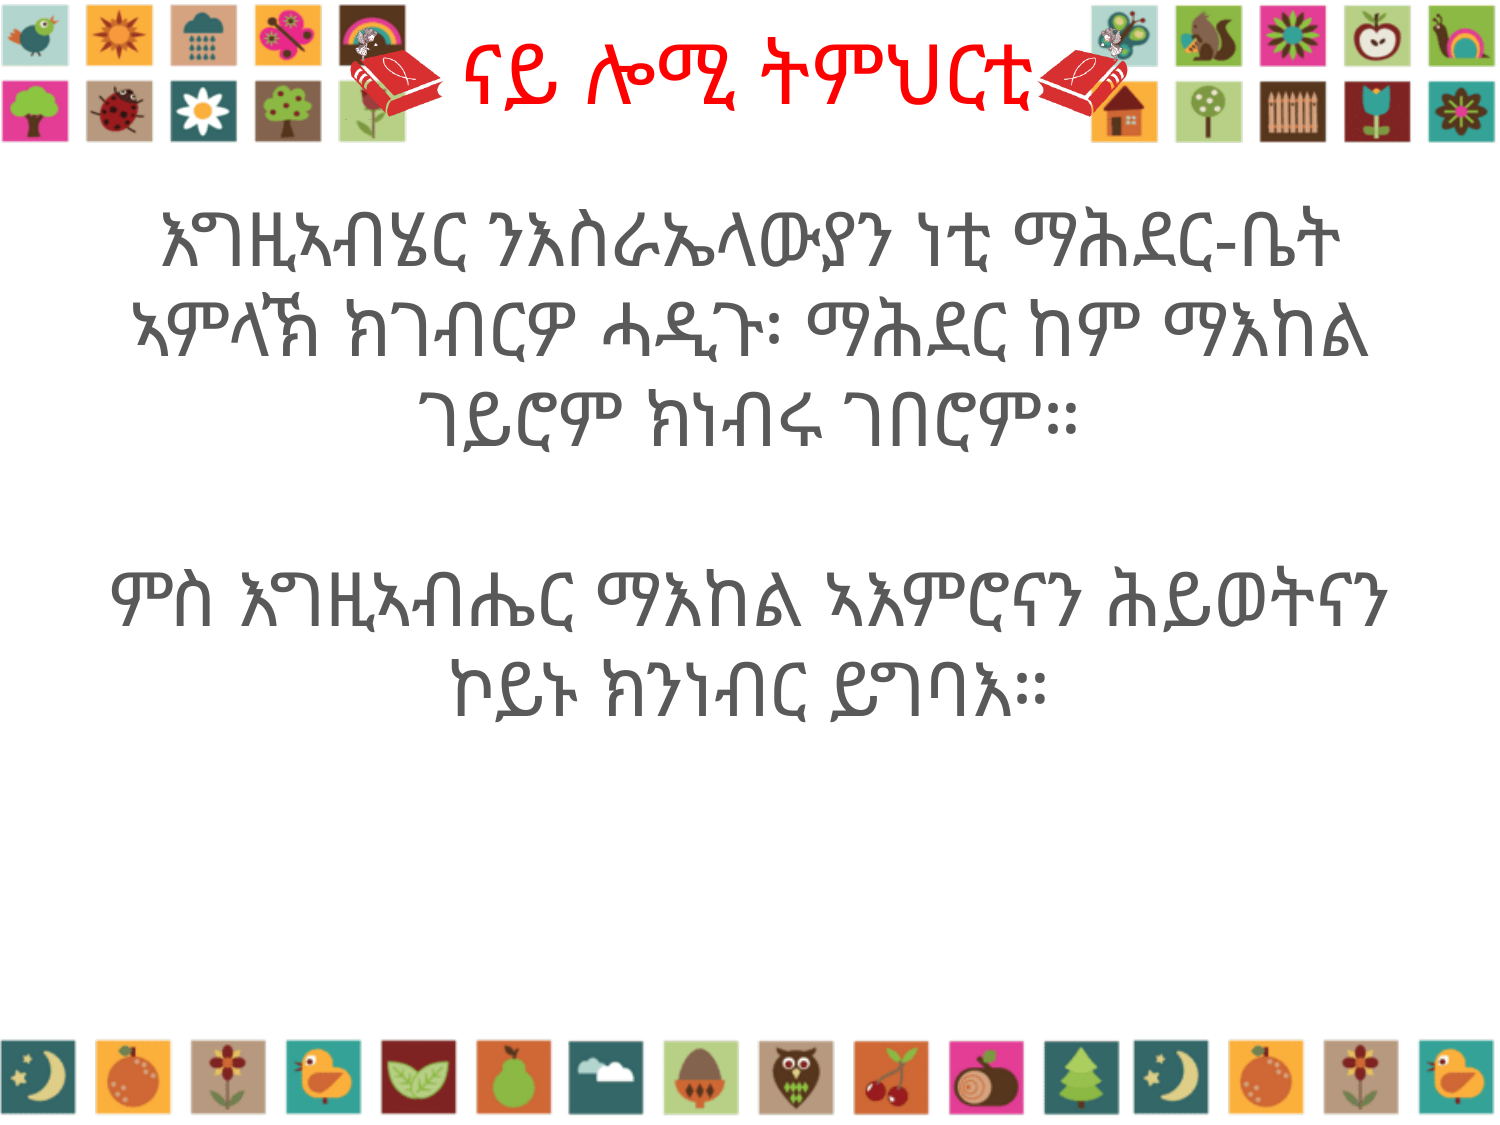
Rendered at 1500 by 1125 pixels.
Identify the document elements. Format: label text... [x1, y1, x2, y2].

text_box እግዚኣብሄር ንእስራኤላውያን ነቲ ማሕደር-ቤት ኣምላኽ ክገብርዎ ሓዲጉ፡ ማሕደር ከም ማእከል ገይሮም ክነብሩ ገበሮም። ምስ እግዚኣብሔር ማእከል ኣእምሮናን ሕይወትናን ኮይኑ ክንነብር ይግባእ። [76, 184, 1424, 740]
text_box ናይ ሎሚ ትምህርቲ [425, 13, 1077, 129]
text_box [0, 1028, 1500, 1118]
picture [1005, 3, 1500, 150]
picture [0, 3, 475, 150]
